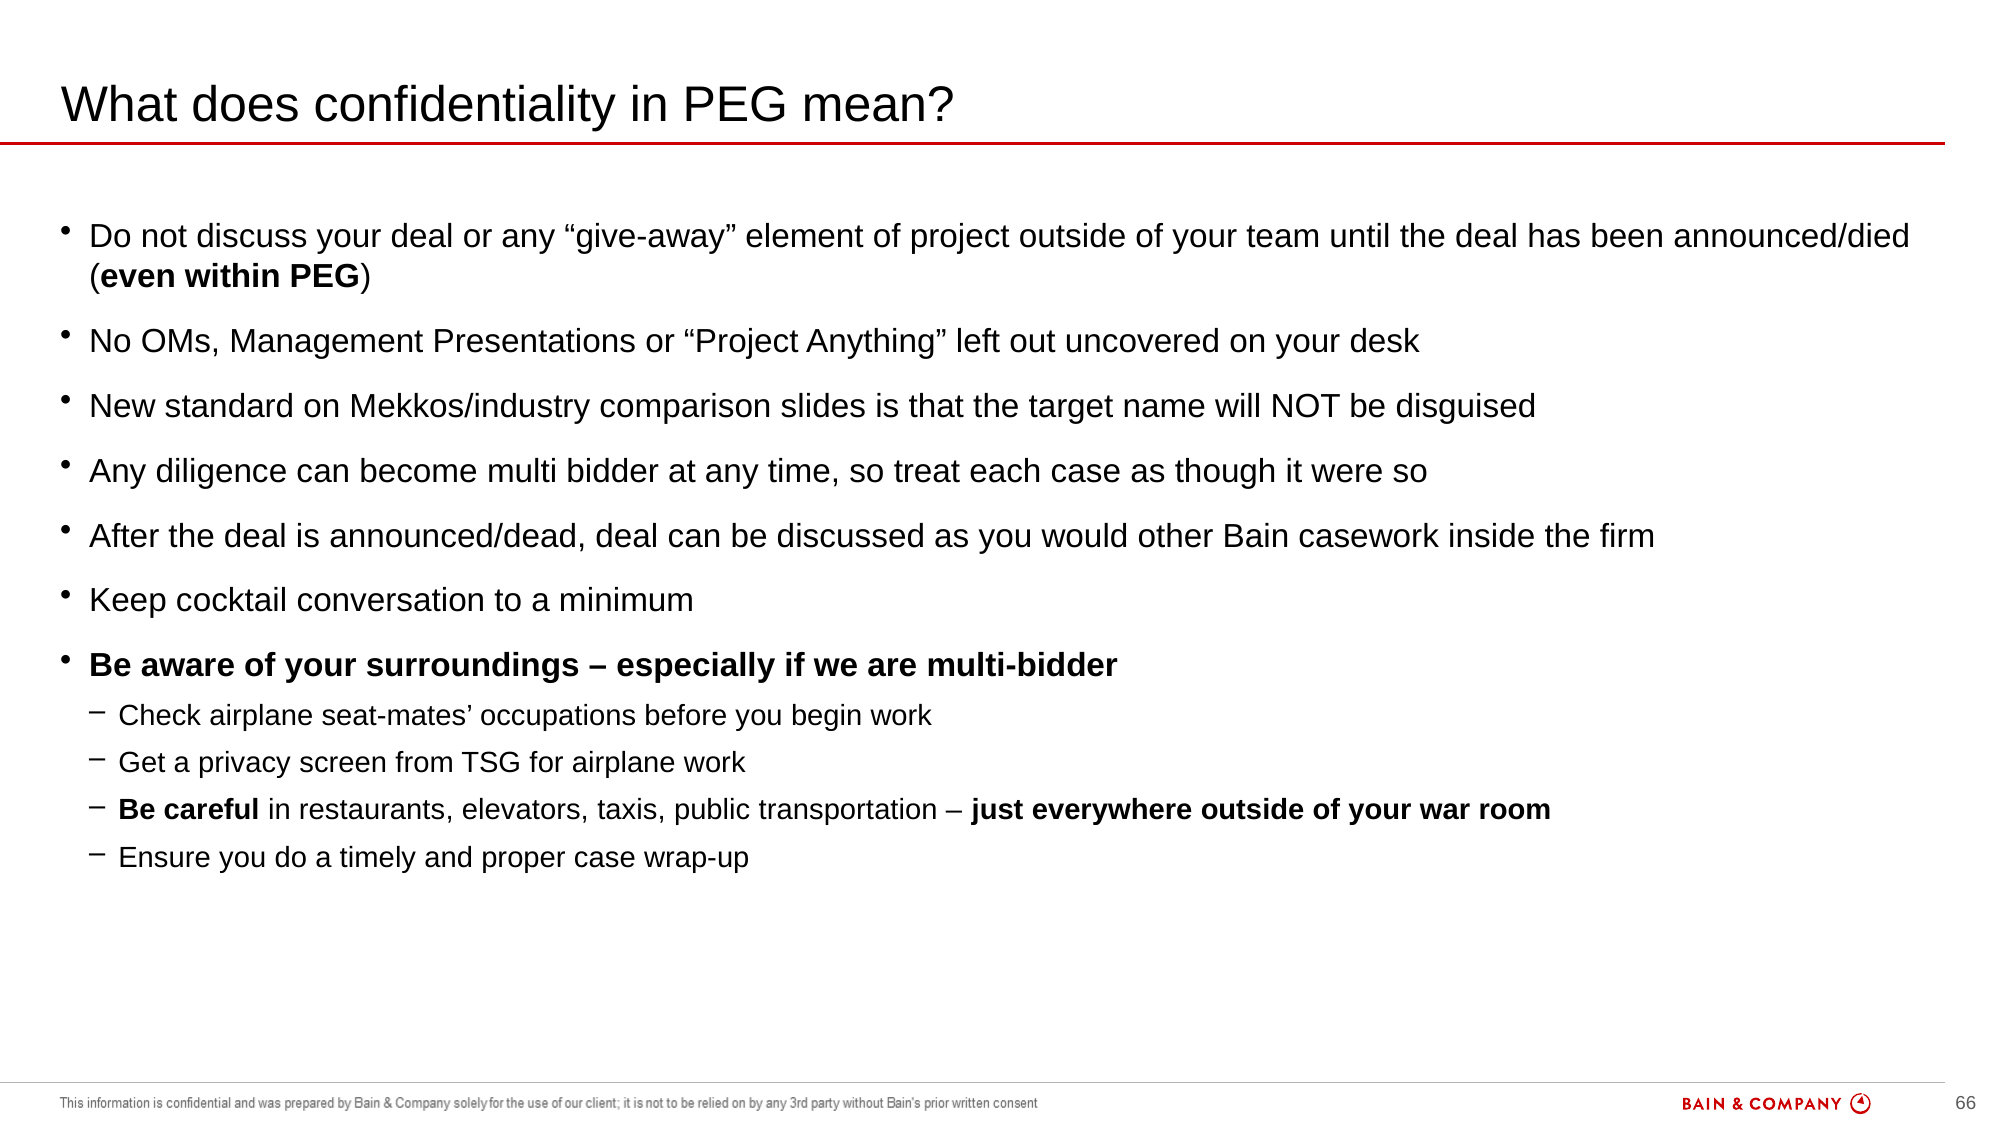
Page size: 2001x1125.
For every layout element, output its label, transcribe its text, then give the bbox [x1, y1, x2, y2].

text_box Do not discuss your deal or any “give-away” element of project outside of your team until the deal has been announced/died (even within PEG) No OMs, Management Presentations or “Project Anything” left out uncovered on your desk New standard on Mekkos/industry comparison slides is that the target name will NOT be disguised Any diligence can become multi bidder at any time, so treat each case as though it were so After the deal is announced/dead, deal can be discussed as you would other Bain casework inside the firm Keep cocktail conversation to a minimum Be aware of your surroundings – especially if we are multi-bidder Check airplane seat-mates’ occupations before you begin work Get a privacy screen from TSG for airplane work Be careful in restaurants, elevators, taxis, public transportation – just everywhere outside of your war room Ensure you do a timely and proper case wrap-up [54, 208, 1946, 880]
title What does confidentiality in PEG mean? [54, 0, 1945, 144]
picture [51, 1089, 1103, 1119]
